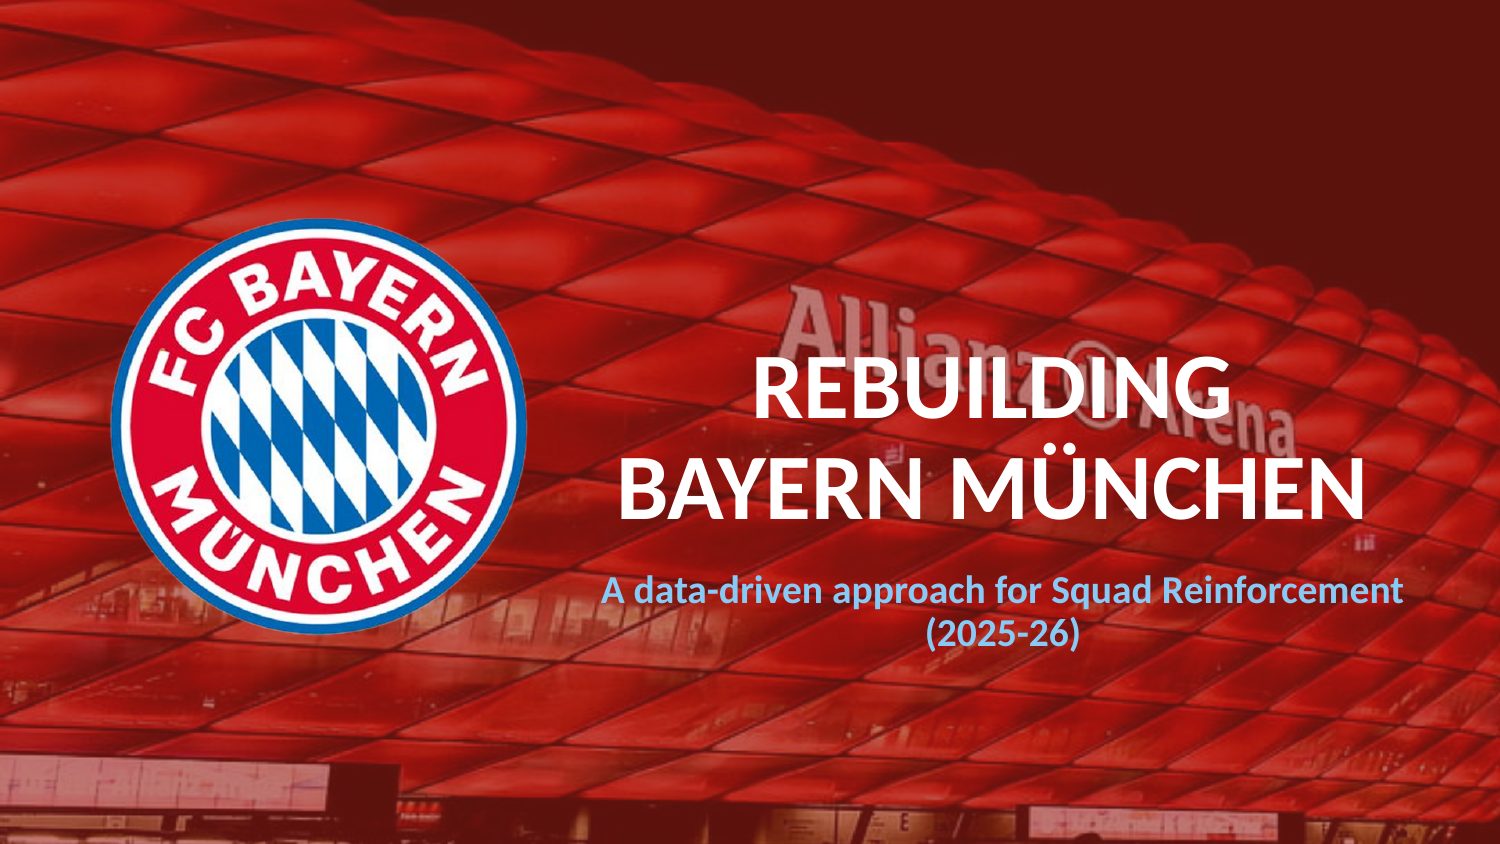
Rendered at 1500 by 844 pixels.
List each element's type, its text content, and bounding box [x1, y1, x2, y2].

picture [0, 0, 1500, 844]
title REBUILDING BAYERN MÜNCHEN [574, 260, 1432, 546]
subtitle A data-driven approach for Squad Reinforcement (2025-26) [574, 563, 1432, 693]
